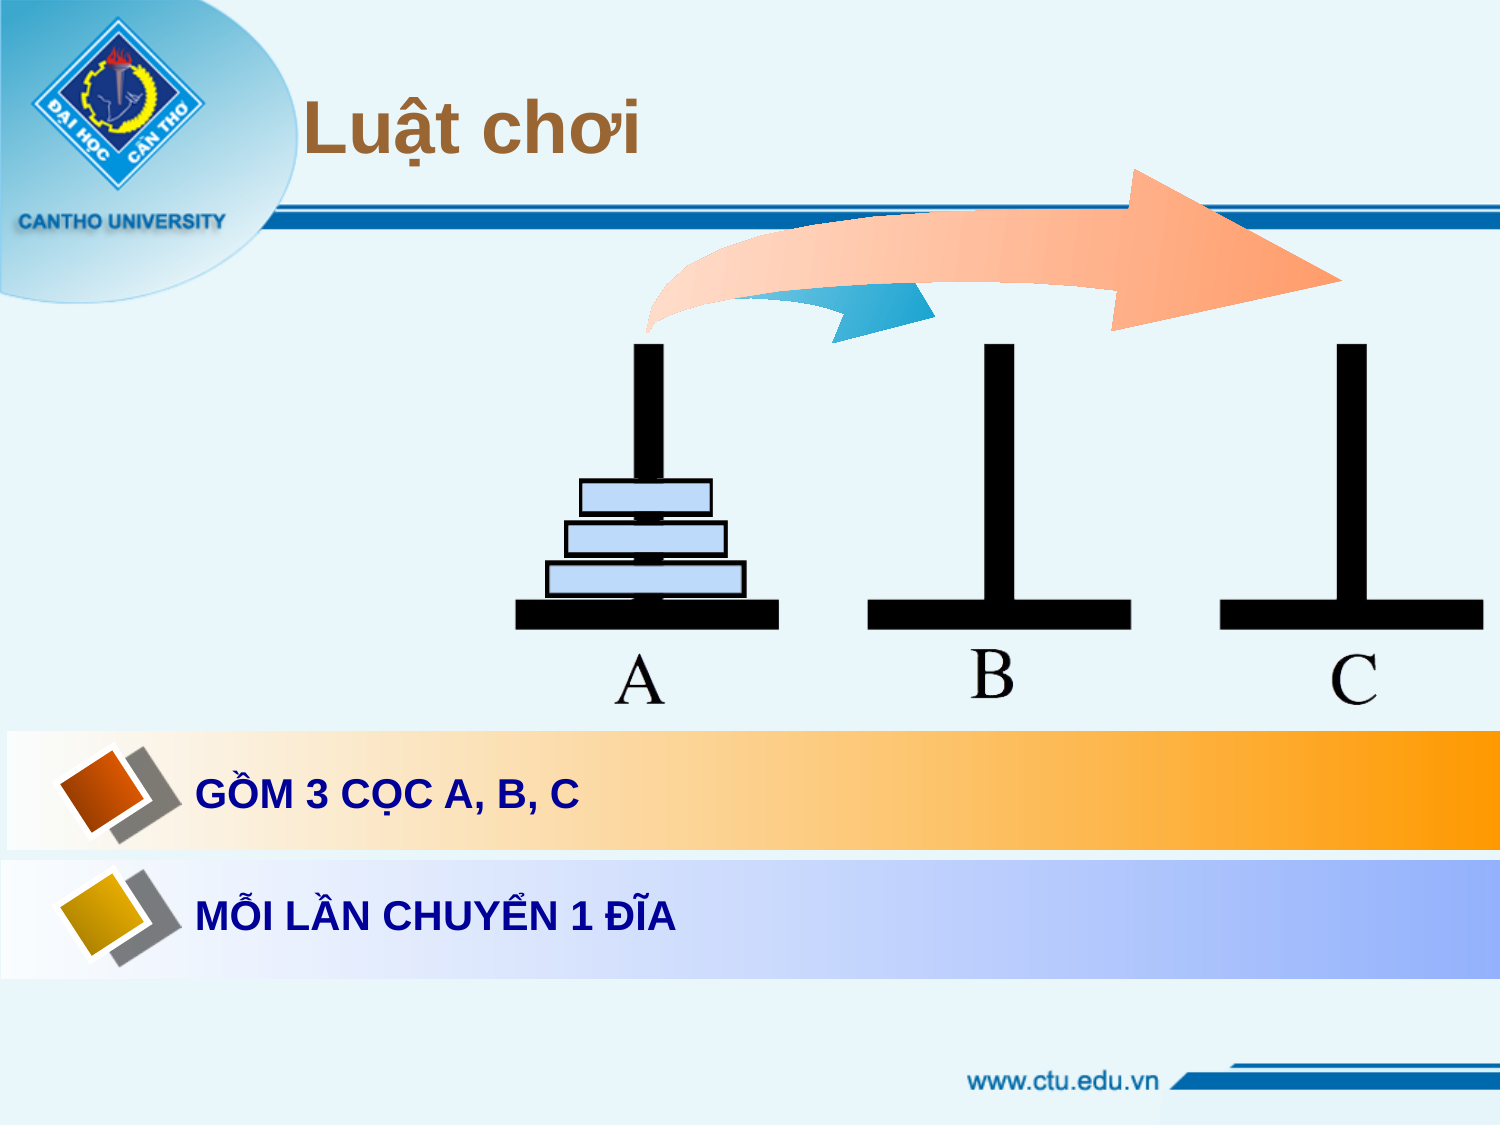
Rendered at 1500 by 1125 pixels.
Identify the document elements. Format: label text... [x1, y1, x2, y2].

picture [0, 0, 1500, 1125]
text_box [646, 169, 1342, 333]
text_box [7, 731, 1500, 850]
text_box [736, 283, 935, 335]
text_box GỒM 3 CỌC A, B, C [179, 759, 647, 824]
text_box [55, 745, 149, 838]
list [507, 337, 1488, 713]
text_box [1, 860, 1500, 979]
text_box MỖI LẦN CHUYỂN 1 ĐĨA [179, 881, 728, 947]
title Luật chơi [287, 46, 1450, 202]
text_box [55, 868, 149, 961]
